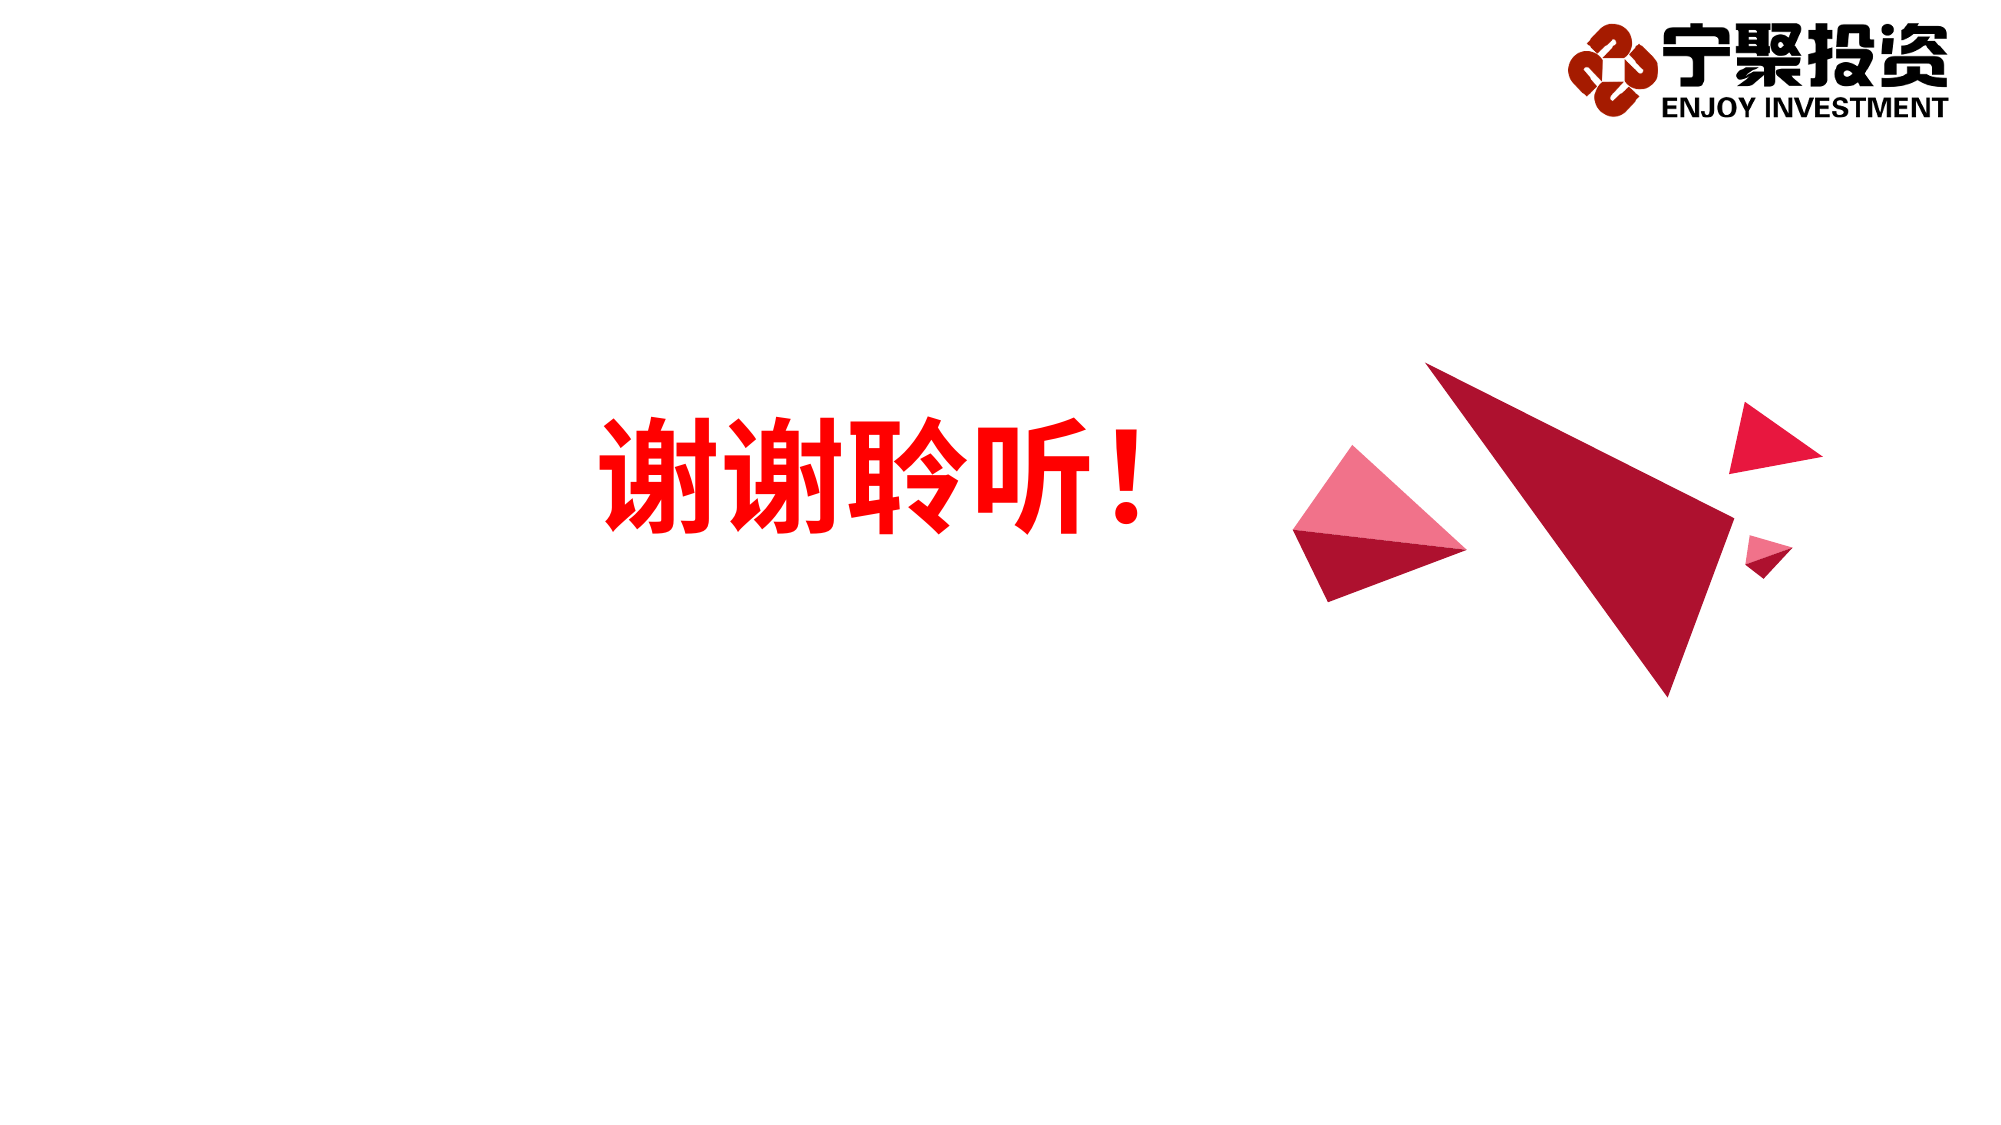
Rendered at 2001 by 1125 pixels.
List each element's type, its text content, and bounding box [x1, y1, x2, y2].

text_box 谢谢聆听！ [308, 391, 1236, 557]
picture [1568, 22, 1950, 119]
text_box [1262, 362, 1831, 733]
